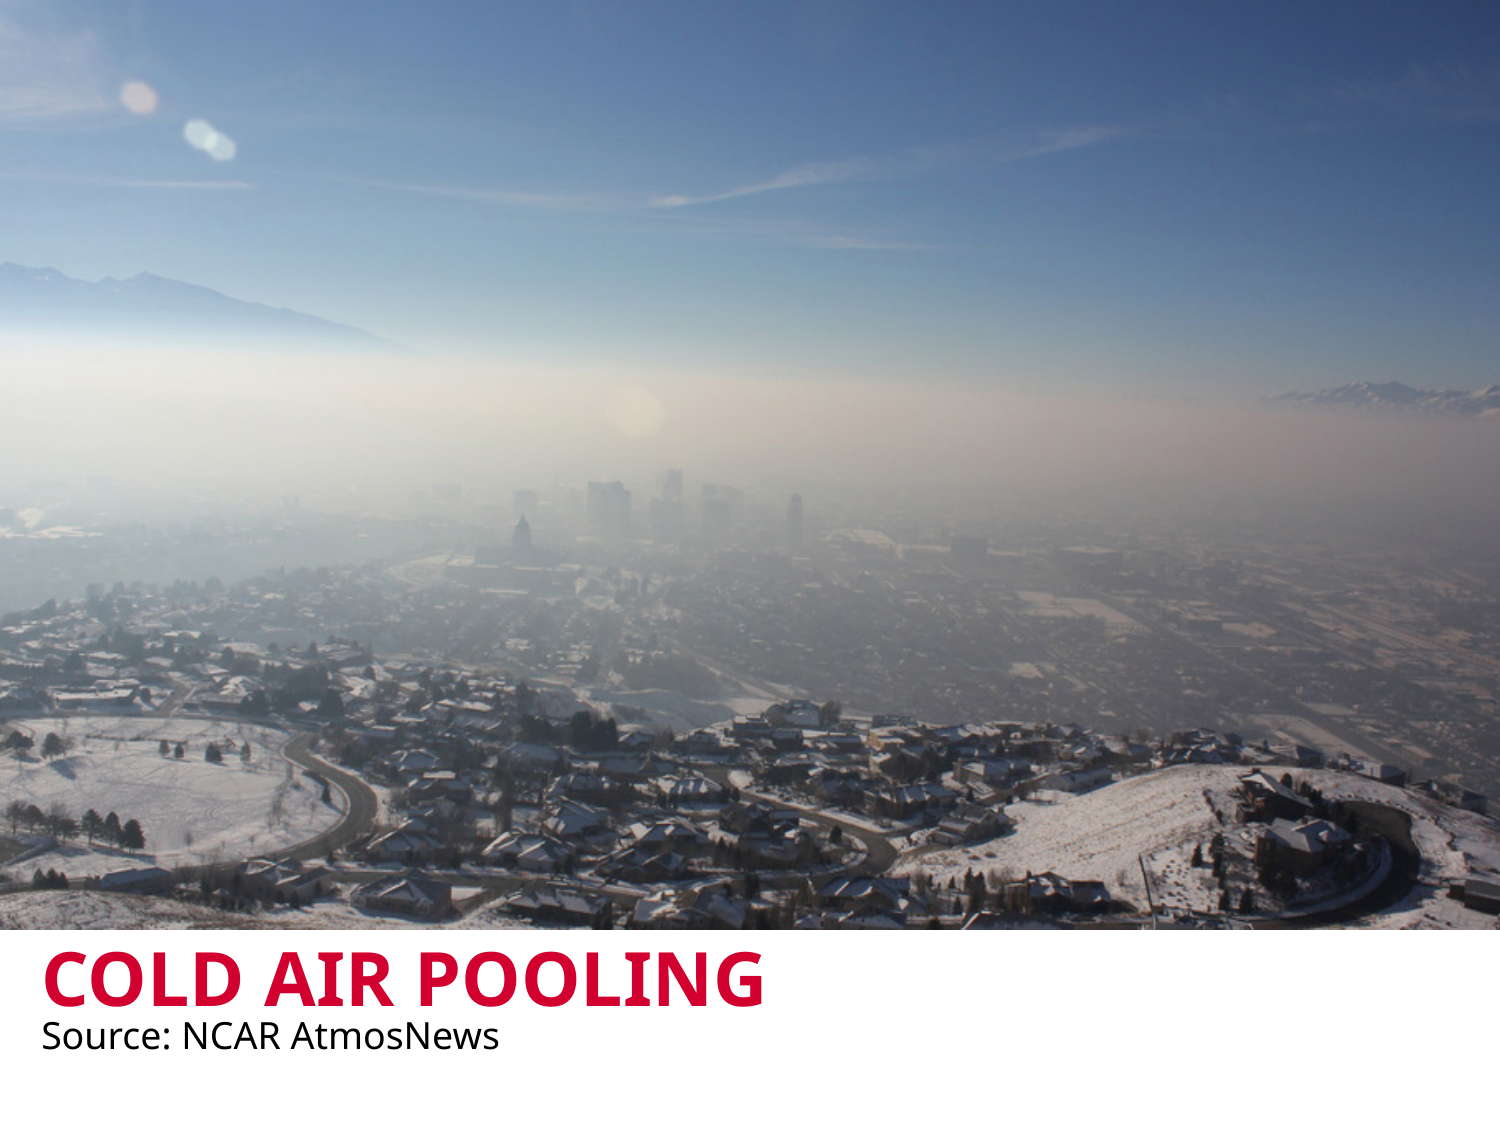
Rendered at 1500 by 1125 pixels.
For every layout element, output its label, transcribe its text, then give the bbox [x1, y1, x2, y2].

picture [0, 0, 1500, 930]
title Cold Air Pooling Source: NCAR AtmosNews [41, 949, 1447, 1106]
